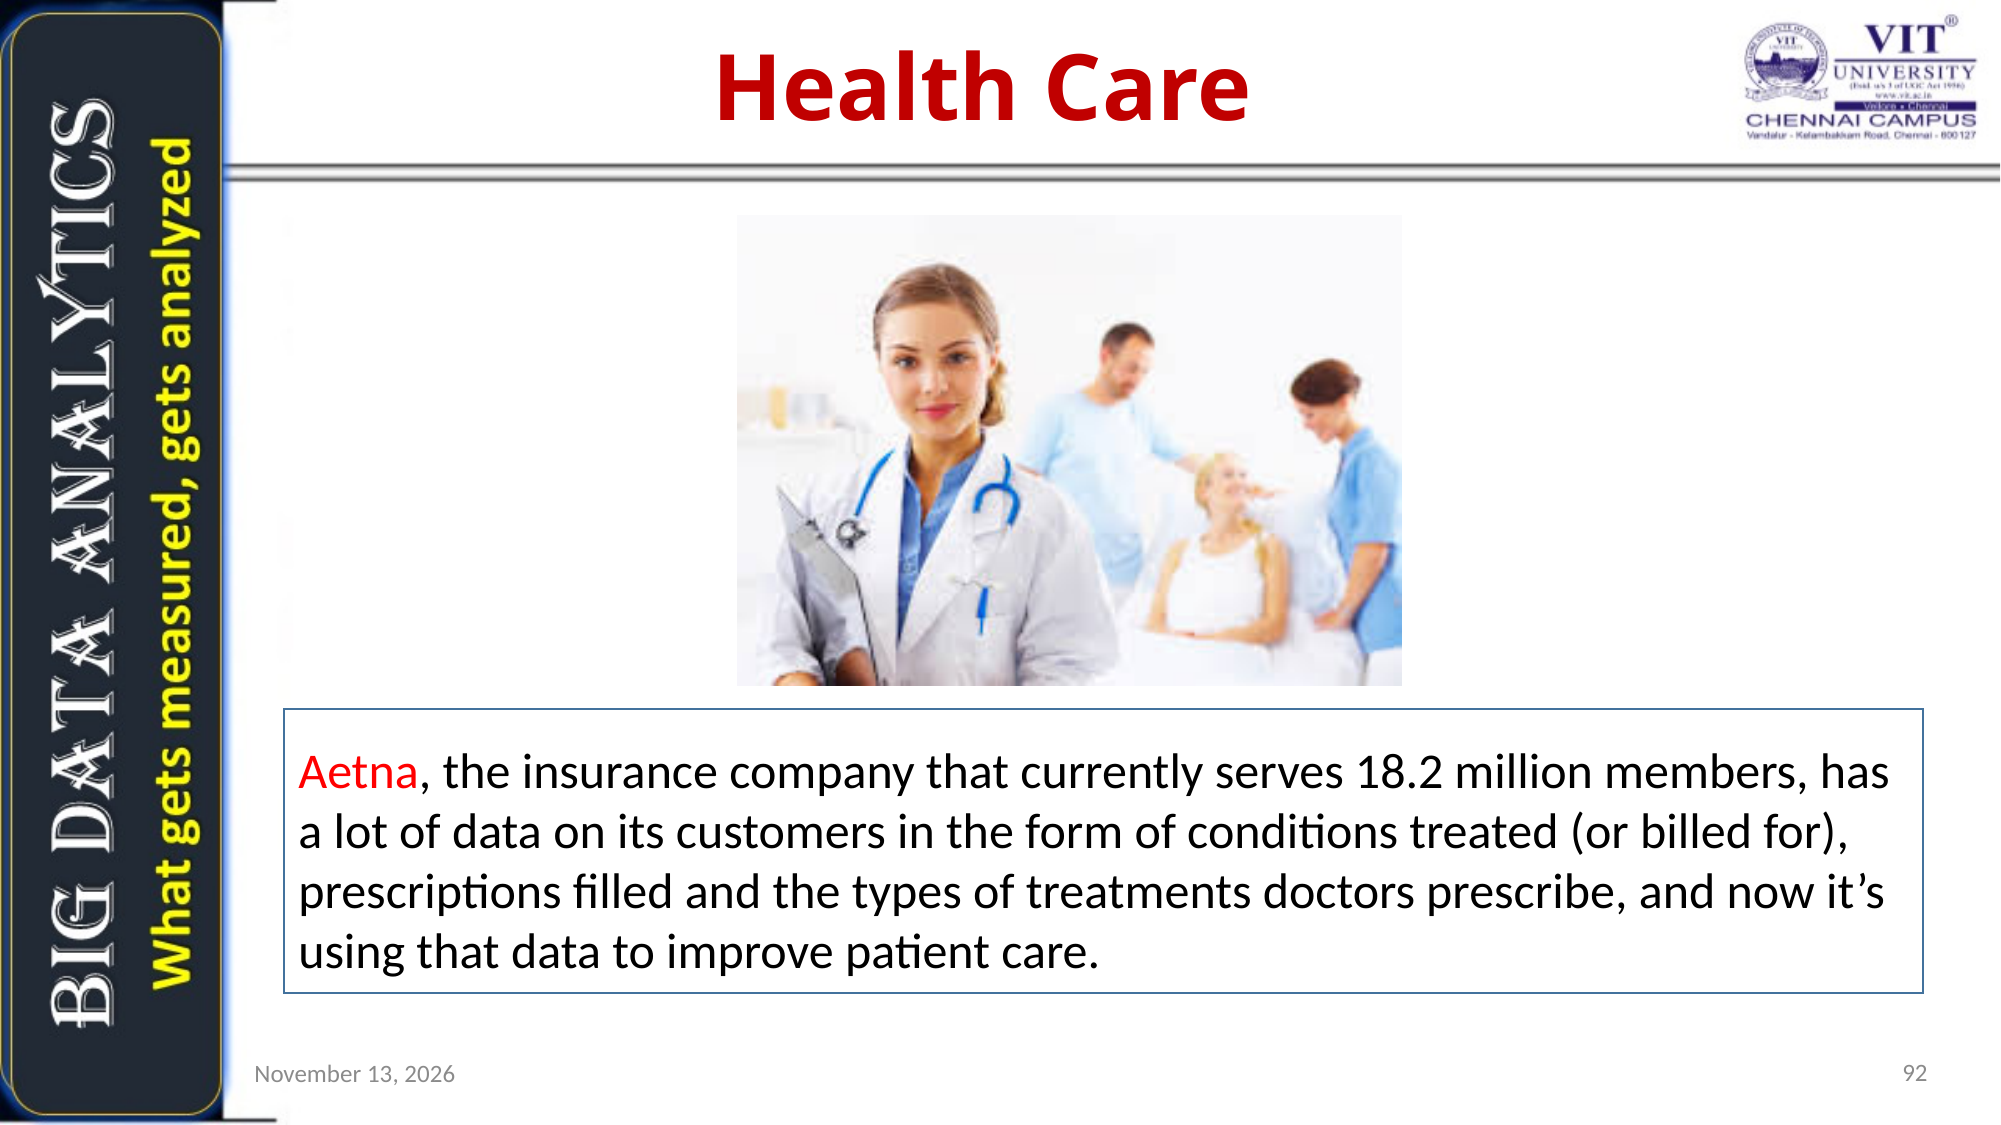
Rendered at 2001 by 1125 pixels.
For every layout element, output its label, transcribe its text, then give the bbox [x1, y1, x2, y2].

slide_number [239, 1042, 588, 1103]
picture [0, 0, 2001, 1125]
slide_number 92 [1778, 1040, 1943, 1103]
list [737, 215, 1402, 687]
text_box Aetna, the insurance company that currently serves 18.2 million members, has a lot of data on its customers in the form of conditions treated (or billed for), prescriptions filled and the types of treatments doctors prescribe, and now it’s using that data to improve patient care. [283, 708, 1924, 994]
title Health Care [239, 16, 1725, 167]
